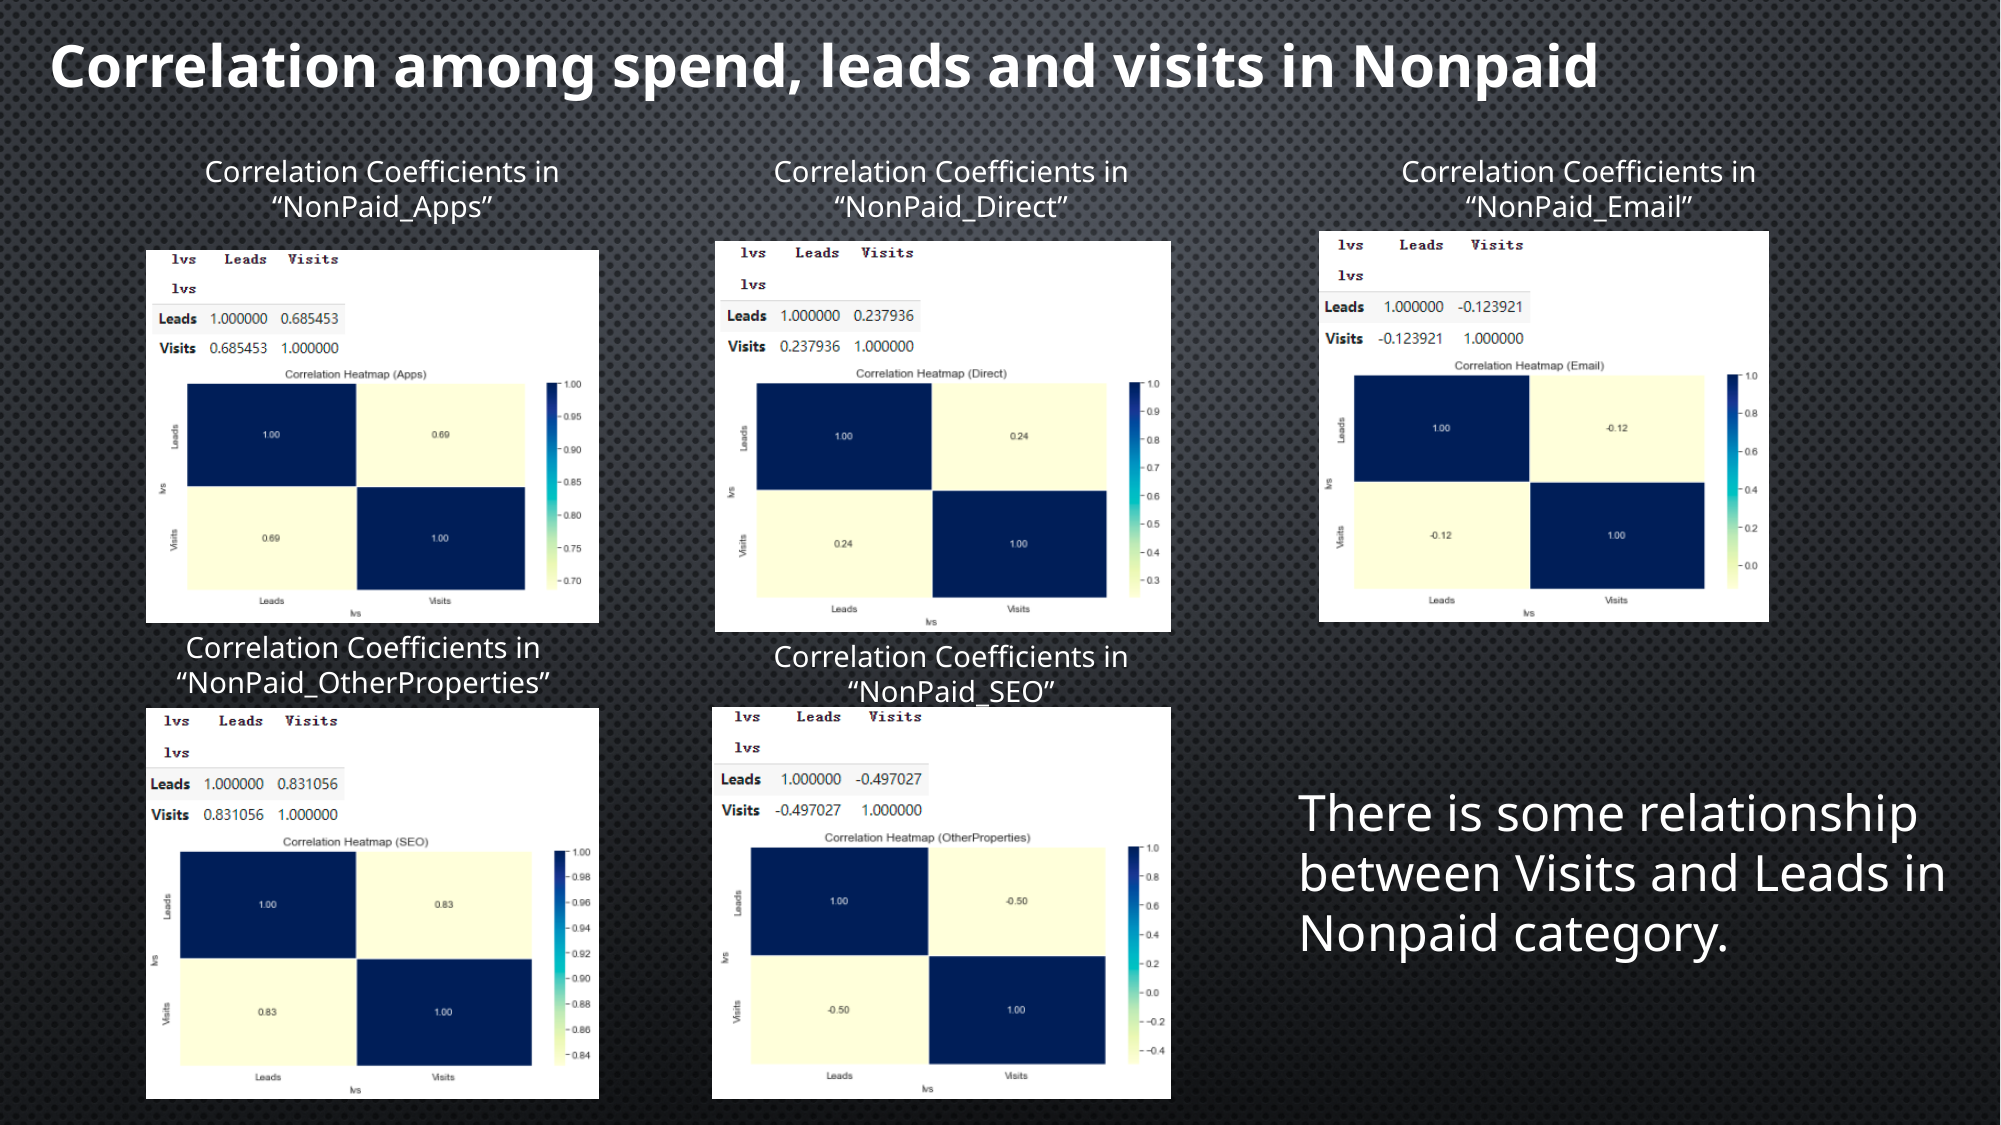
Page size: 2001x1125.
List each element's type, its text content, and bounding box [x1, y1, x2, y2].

picture [146, 250, 600, 623]
text_box Correlation Coefficients in “NonPaid_Apps” [146, 145, 619, 231]
picture [715, 241, 1172, 632]
text_box There is some relationship between Visits and Leads in Nonpaid category. [1284, 774, 2000, 1029]
text_box Correlation Coefficients in “NonPaid_Email” [1343, 145, 1815, 231]
text_box Correlation Coefficients in “NonPaid_Direct” [715, 145, 1187, 231]
text_box Correlation among spend, leads and visits in Nonpaid [34, 22, 1981, 107]
text_box Correlation Coefficients in “NonPaid_SEO” [715, 631, 1187, 716]
picture [711, 707, 1172, 1099]
picture [1319, 231, 1769, 622]
picture [146, 708, 600, 1099]
text_box Correlation Coefficients in “NonPaid_OtherProperties” [127, 621, 599, 707]
